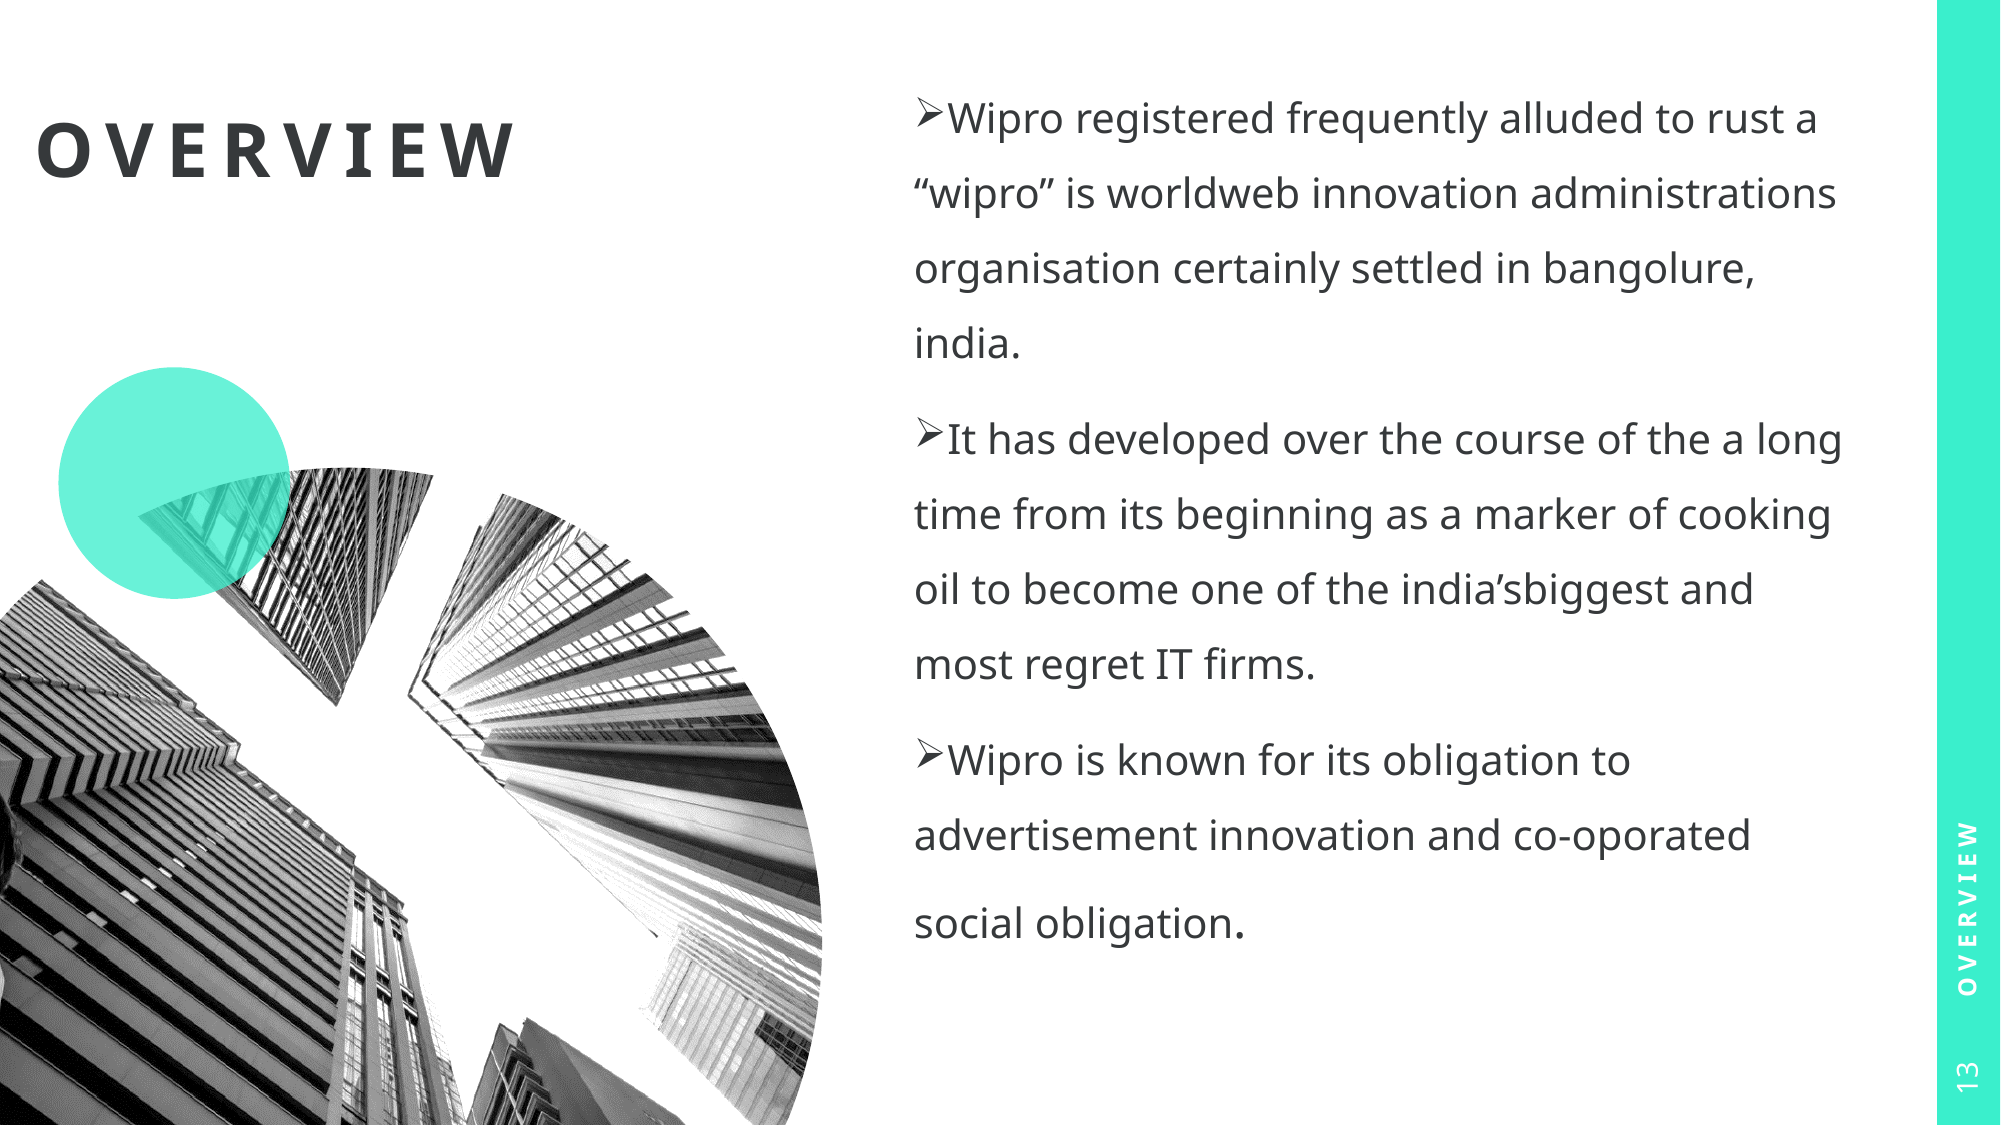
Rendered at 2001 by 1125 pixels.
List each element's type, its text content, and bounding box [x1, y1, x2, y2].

list Wipro registered frequently alluded to rust a “wipro” is worldweb innovation administrations organisation certainly settled in bangolure, india. It has developed over the course of the a long time from its beginning as a marker of cooking oil to become one of the india’sbiggest and most regret IT firms. Wipro is known for its obligation to advertisement innovation and co-oporated social obligation. [914, 67, 1864, 1063]
title OVERVIEW [34, 112, 784, 421]
slide_number 13 [1937, 1032, 2000, 1125]
footer overview [1937, 0, 2000, 1032]
picture [0, 467, 823, 1125]
